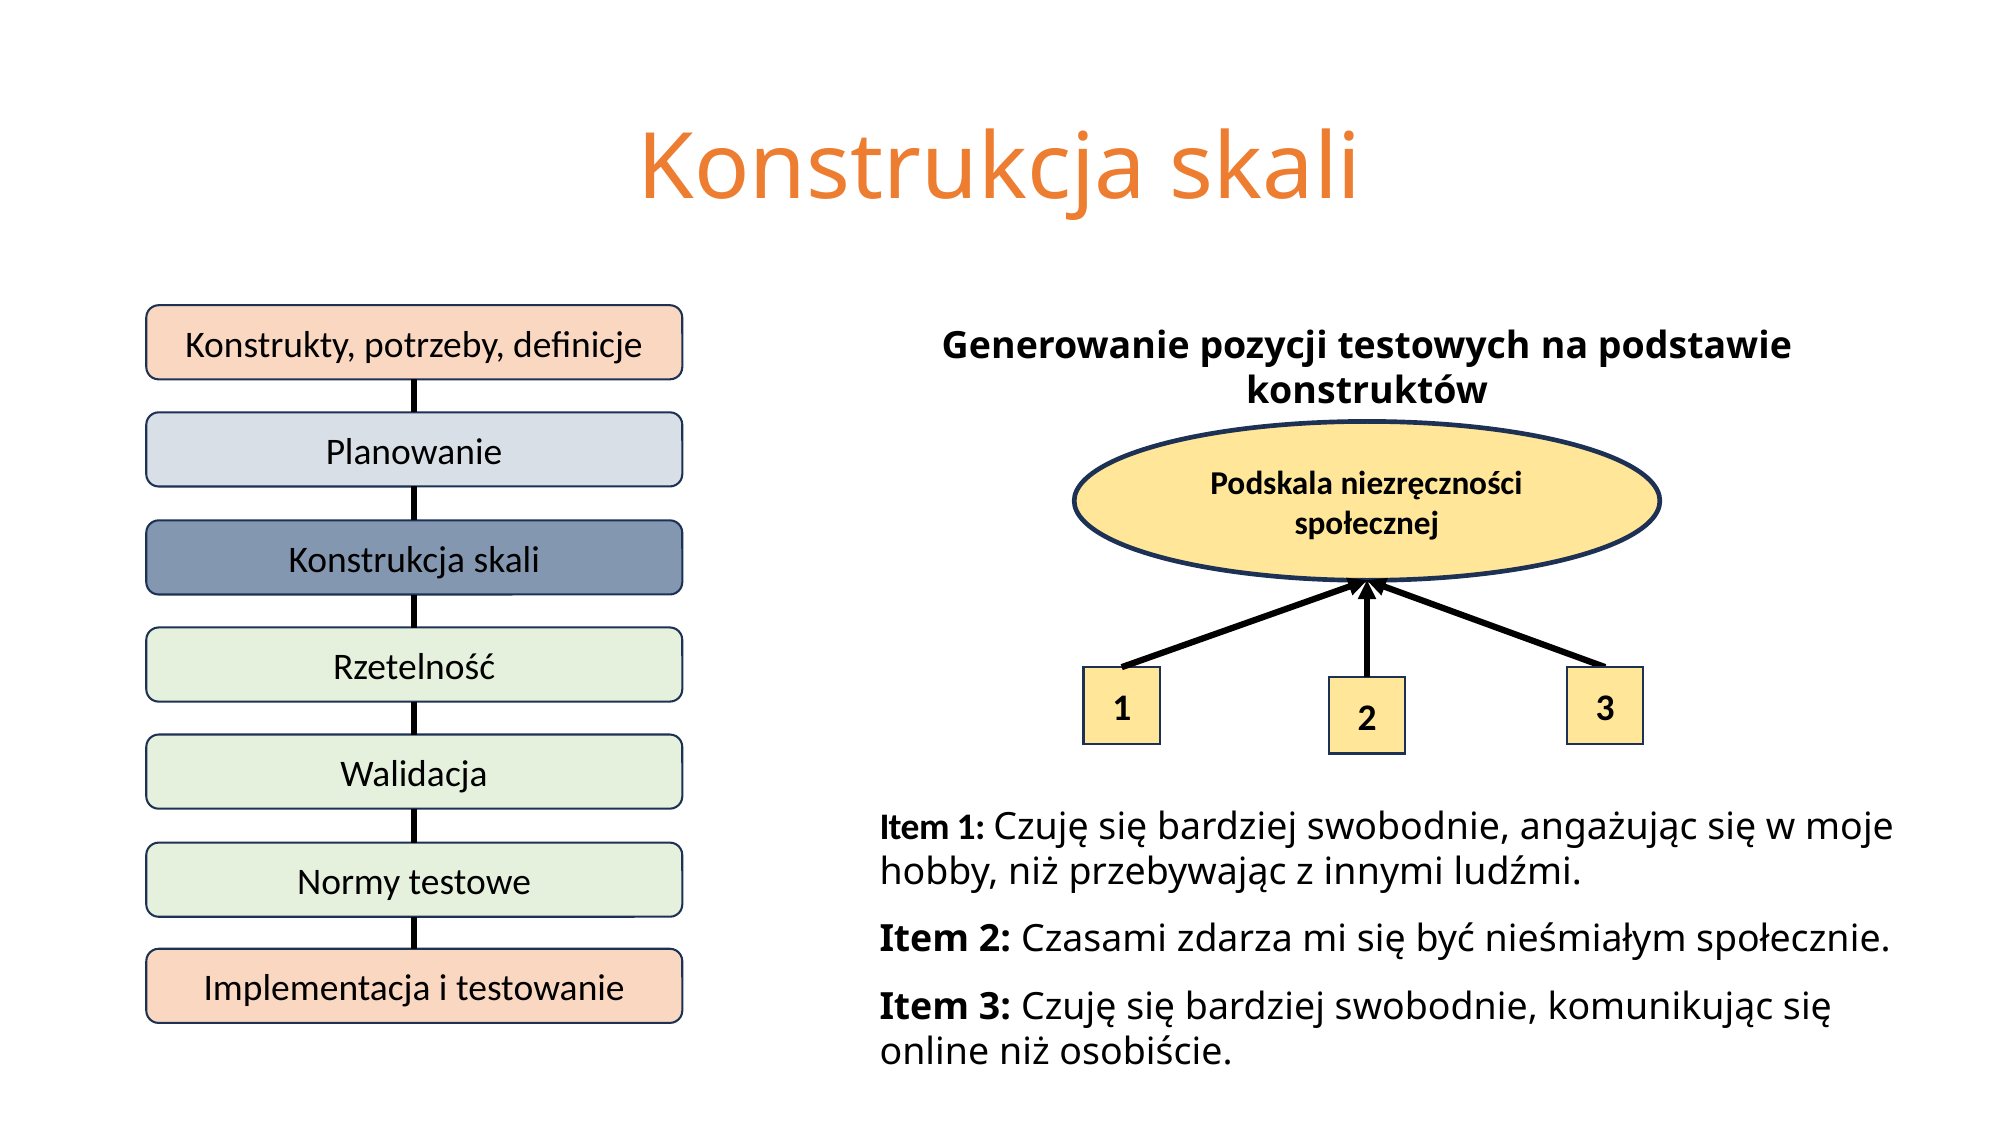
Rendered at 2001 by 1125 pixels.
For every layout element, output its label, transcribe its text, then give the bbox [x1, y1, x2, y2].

text_box Implementacja i testowanie [145, 947, 684, 1024]
text_box 3 [1566, 666, 1644, 745]
text_box Item 1: Czuję się bardziej swobodnie, angażując się w moje hobby, niż przebywając z innymi ludźmi. Item 2: Czasami zdarza mi się być nieśmiałym społecznie. Item 3: Czuję się bardziej swobodnie, komunikując się online niż osobiście. [879, 799, 1931, 1118]
text_box Planowanie [145, 411, 684, 488]
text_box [1367, 580, 1606, 668]
text_box 1 [1082, 666, 1161, 745]
text_box Rzetelność [145, 626, 684, 703]
text_box Podskala niezręczności społecznej [1073, 420, 1661, 580]
title Konstrukcja skali [137, 59, 1863, 278]
text_box Konstrukcja skali [145, 519, 684, 596]
text_box Walidacja [145, 733, 684, 810]
text_box Normy testowe [145, 841, 684, 918]
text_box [1121, 580, 1366, 668]
text_box Generowanie pozycji testowych na podstawie konstruktów [841, 318, 1893, 411]
text_box Konstrukty, potrzeby, definicje [145, 304, 684, 381]
text_box 2 [1328, 676, 1406, 755]
